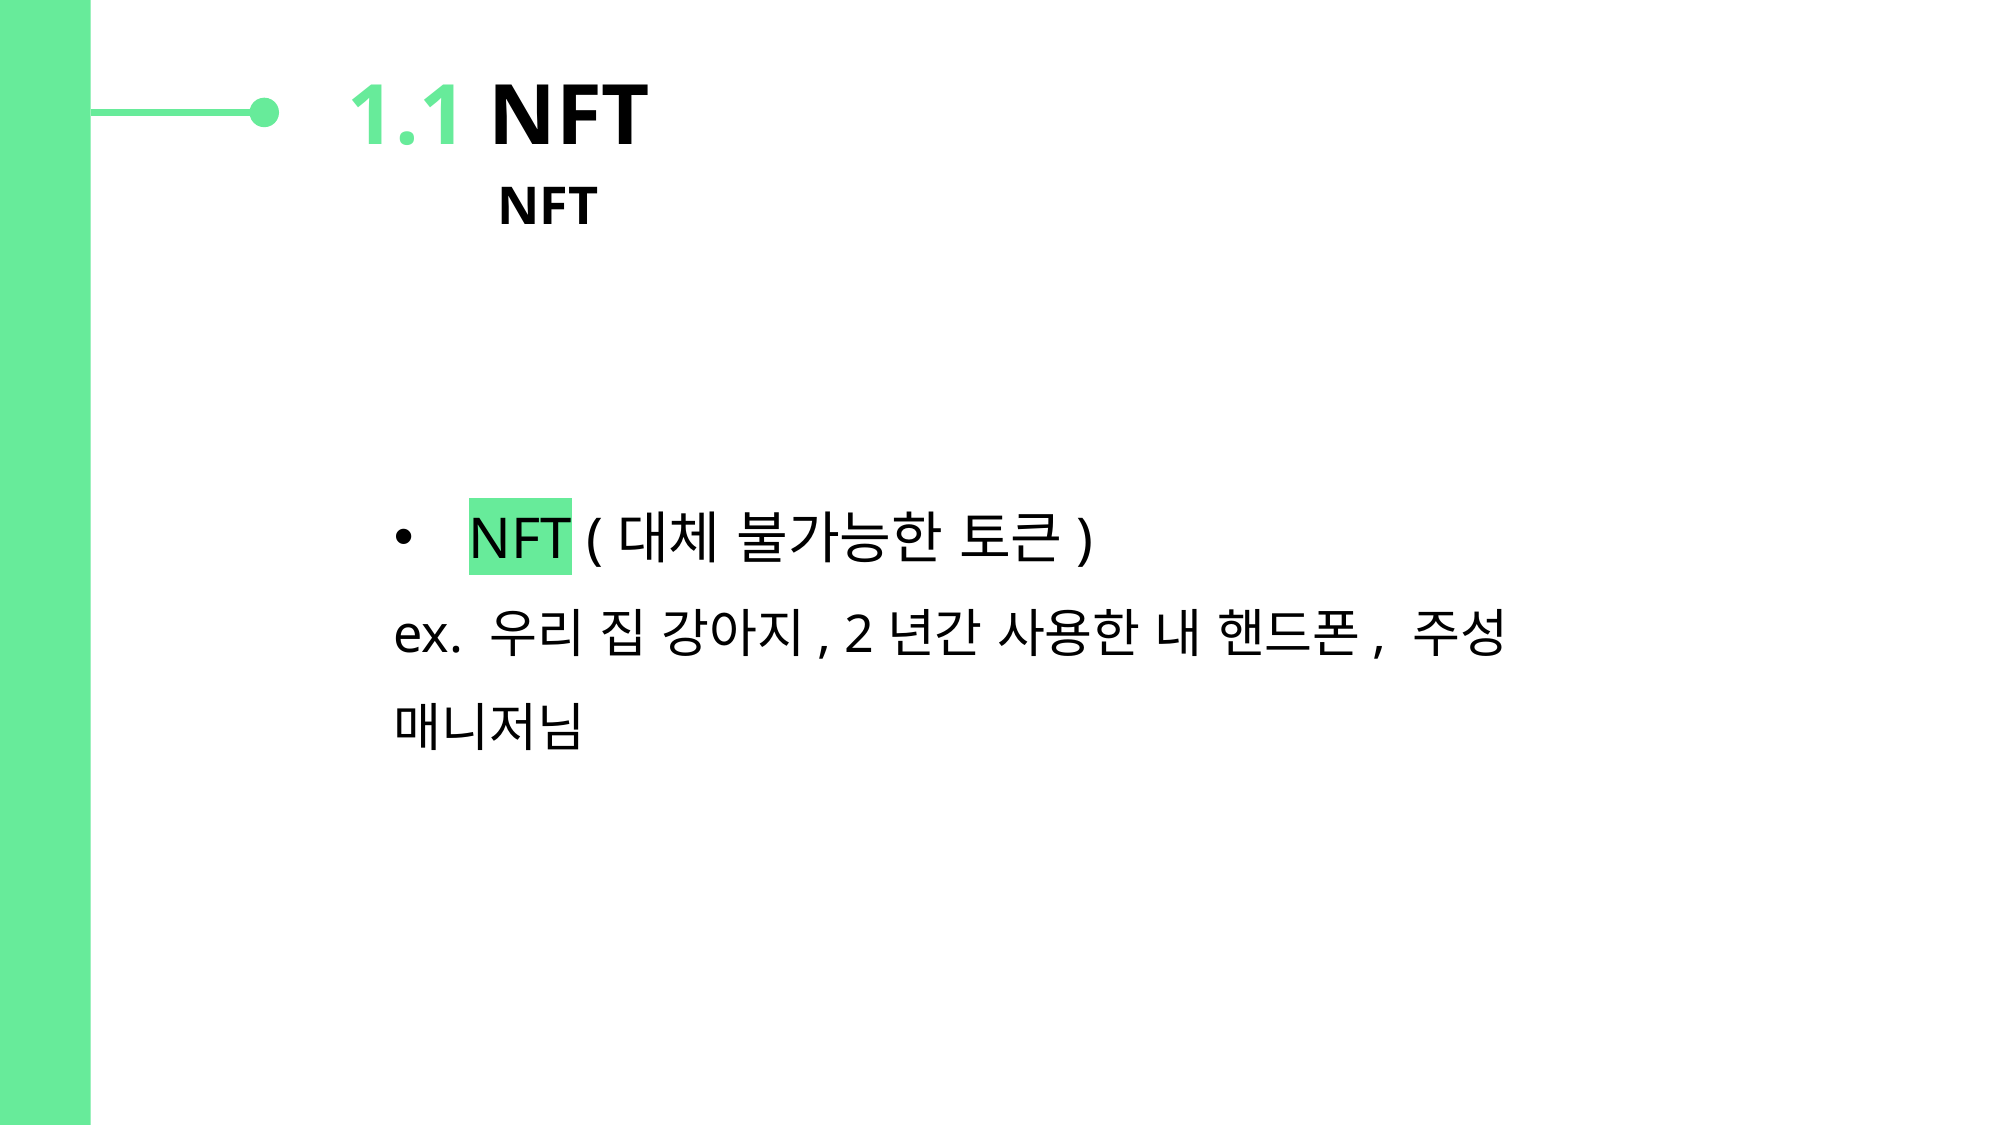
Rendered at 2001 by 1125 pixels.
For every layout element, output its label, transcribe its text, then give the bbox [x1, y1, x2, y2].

text_box NFT (대체 불가능한 토큰) ex. 우리 집 강아지, 2년간 사용한 내 핸드폰, 주성 매니저님 [378, 460, 1621, 765]
text_box 1.1 NFT NFT [333, 54, 1423, 245]
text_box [0, 0, 280, 1125]
text_box [280, 0, 1146, 1125]
